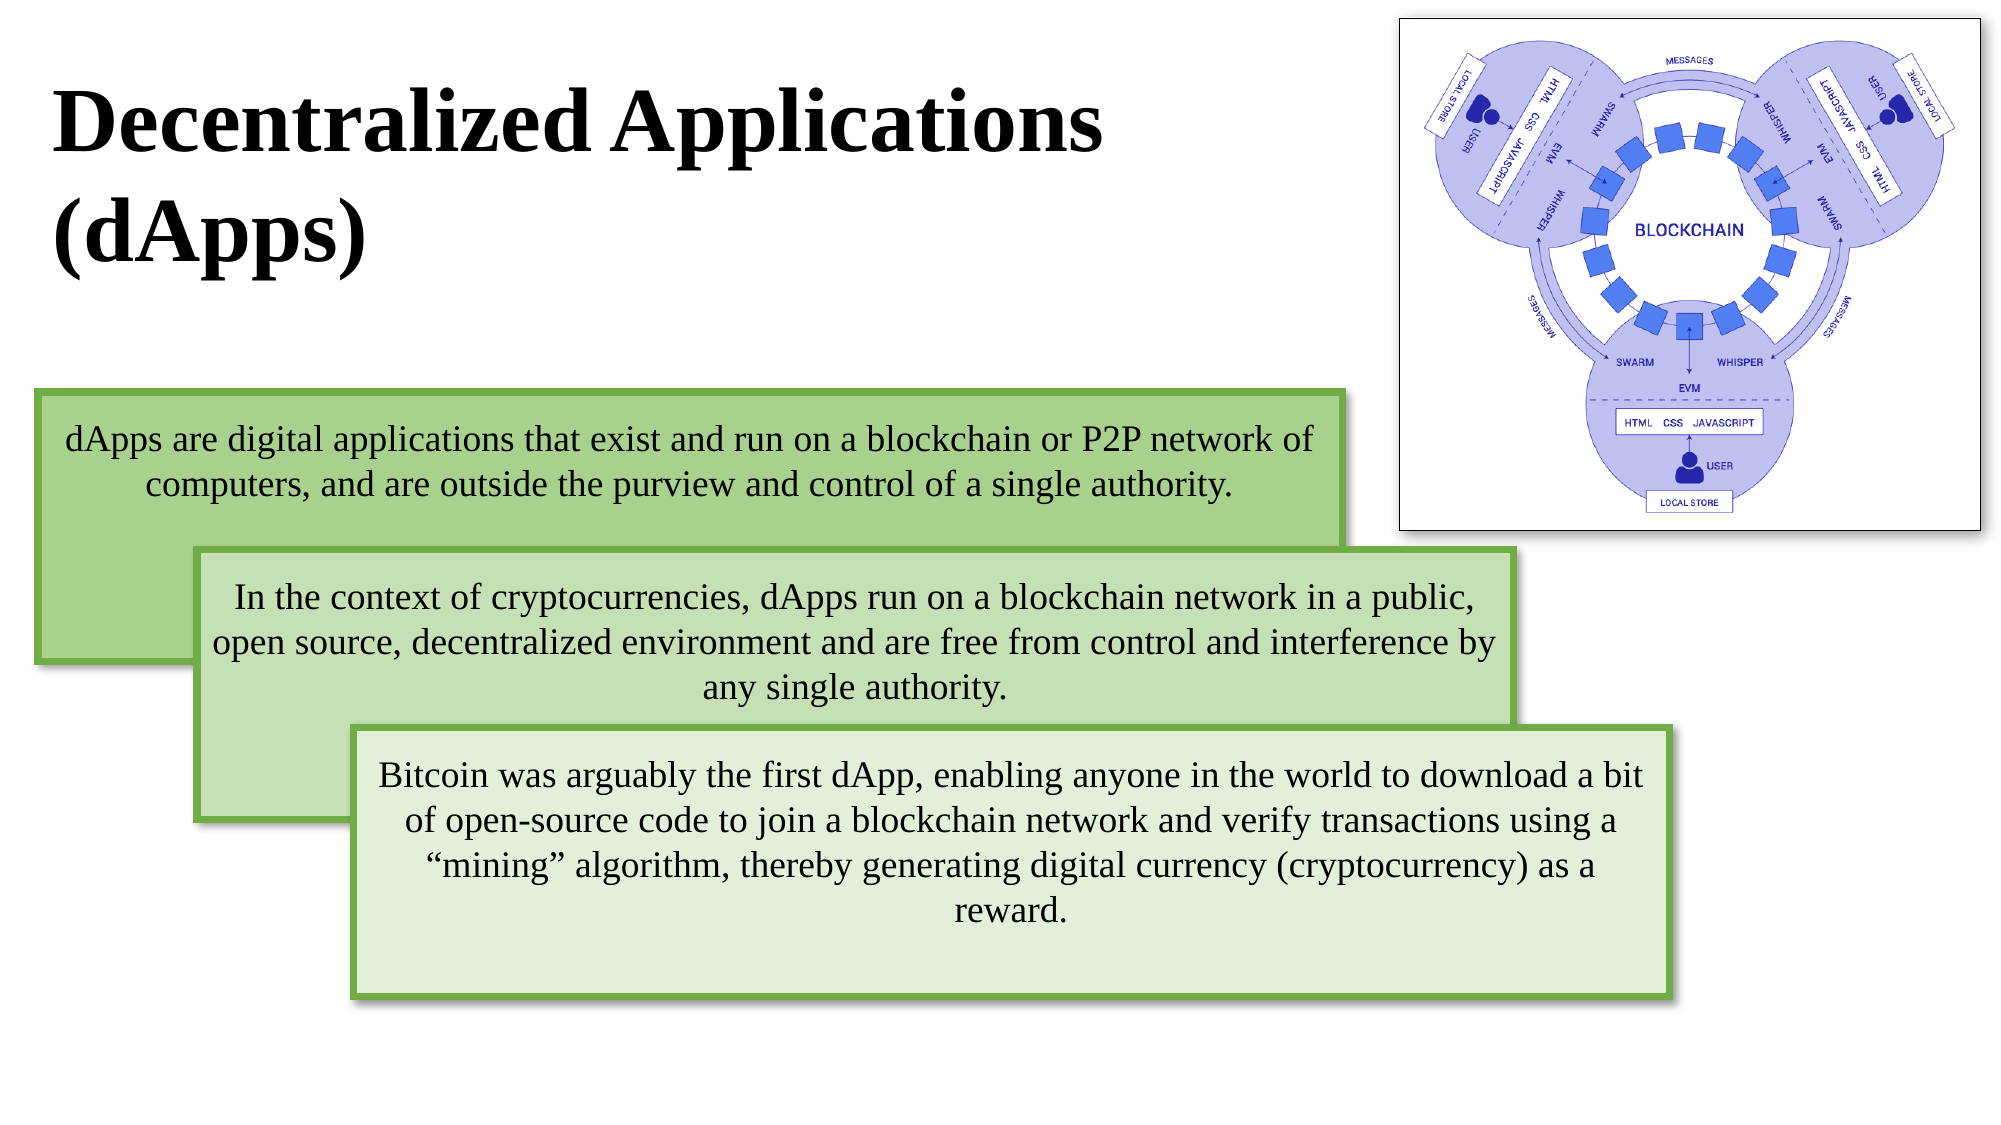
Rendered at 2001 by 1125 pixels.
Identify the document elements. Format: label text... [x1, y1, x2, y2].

text_box dApps are digital applications that exist and run on a blockchain or P2P network of computers, and are outside the purview and control of a single authority. [37, 391, 1343, 663]
text_box Bitcoin was arguably the first dApp, enabling anyone in the world to download a bit of open-source code to join a blockchain network and verify transactions using a “mining” algorithm, thereby generating digital currency (cryptocurrency) as a reward. [352, 726, 1671, 998]
text_box Decentralized Applications (dApps) [37, 52, 1190, 288]
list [1399, 17, 1981, 531]
text_box In the context of cryptocurrencies, dApps run on a blockchain network in a public, open source, decentralized environment and are free from control and interference by any single authority. [196, 549, 1515, 820]
